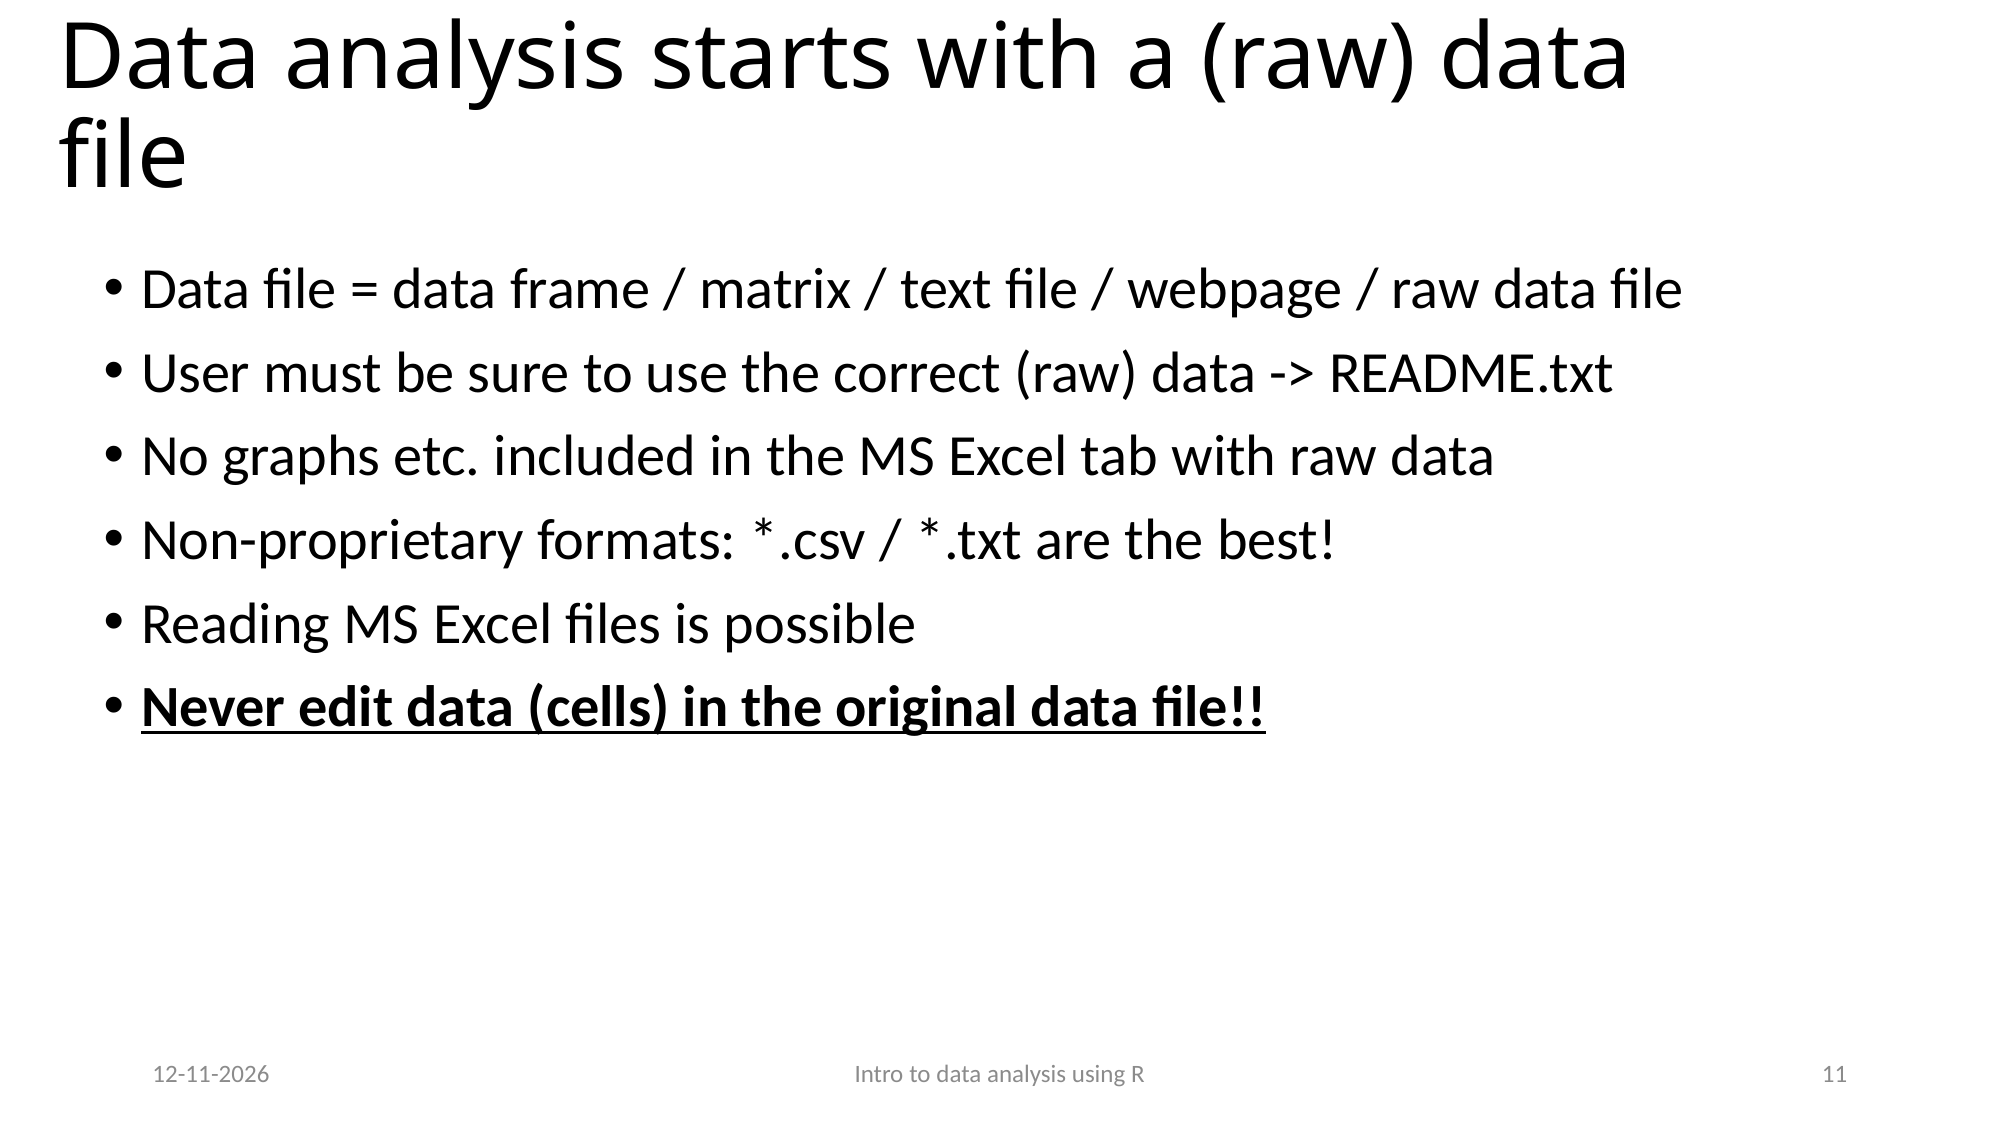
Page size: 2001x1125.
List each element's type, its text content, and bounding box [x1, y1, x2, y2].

list Data file = data frame / matrix / text file / webpage / raw data file User must be sure to use the correct (raw) data -> README.txt No graphs etc. included in the MS Excel tab with raw data Non-proprietary formats: *.csv / *.txt are the best! Reading MS Excel files is possible Never edit data (cells) in the original data file!! [88, 250, 1814, 965]
title Data analysis starts with a (raw) data file [43, 0, 1769, 218]
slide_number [137, 1042, 588, 1103]
slide_number 11 [1412, 1042, 1863, 1103]
footer Intro to data analysis using R [662, 1042, 1338, 1103]
